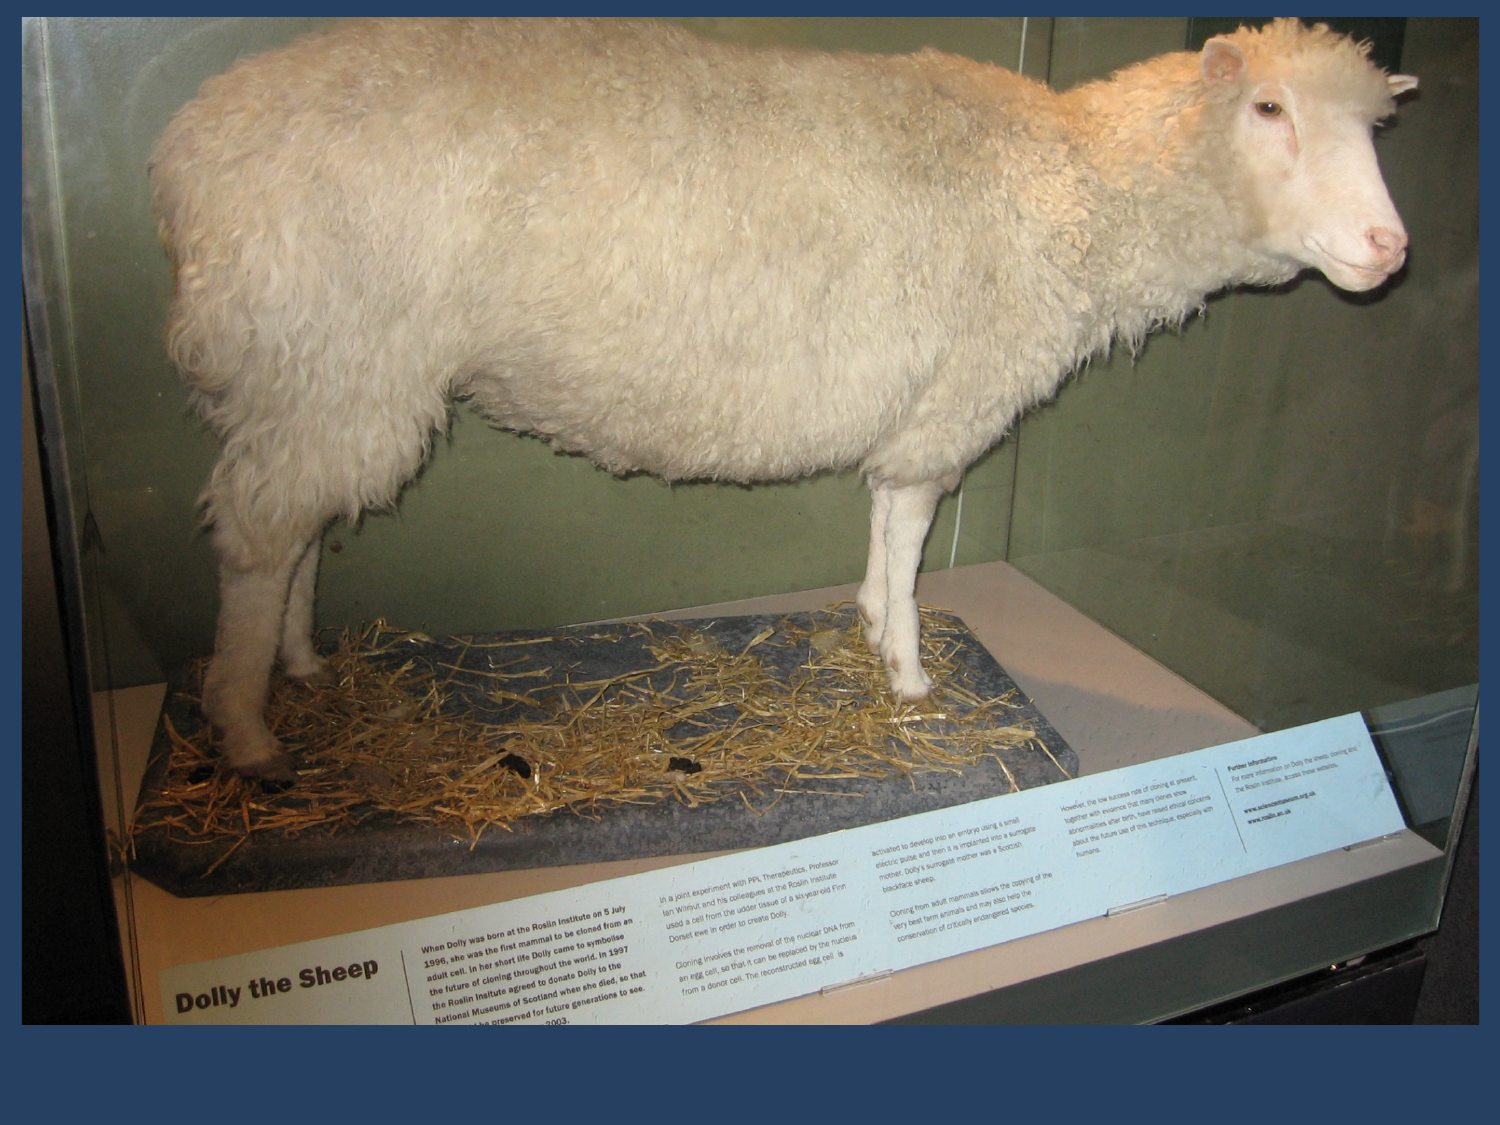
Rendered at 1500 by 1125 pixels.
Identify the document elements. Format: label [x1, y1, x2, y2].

picture [21, 16, 1480, 1026]
